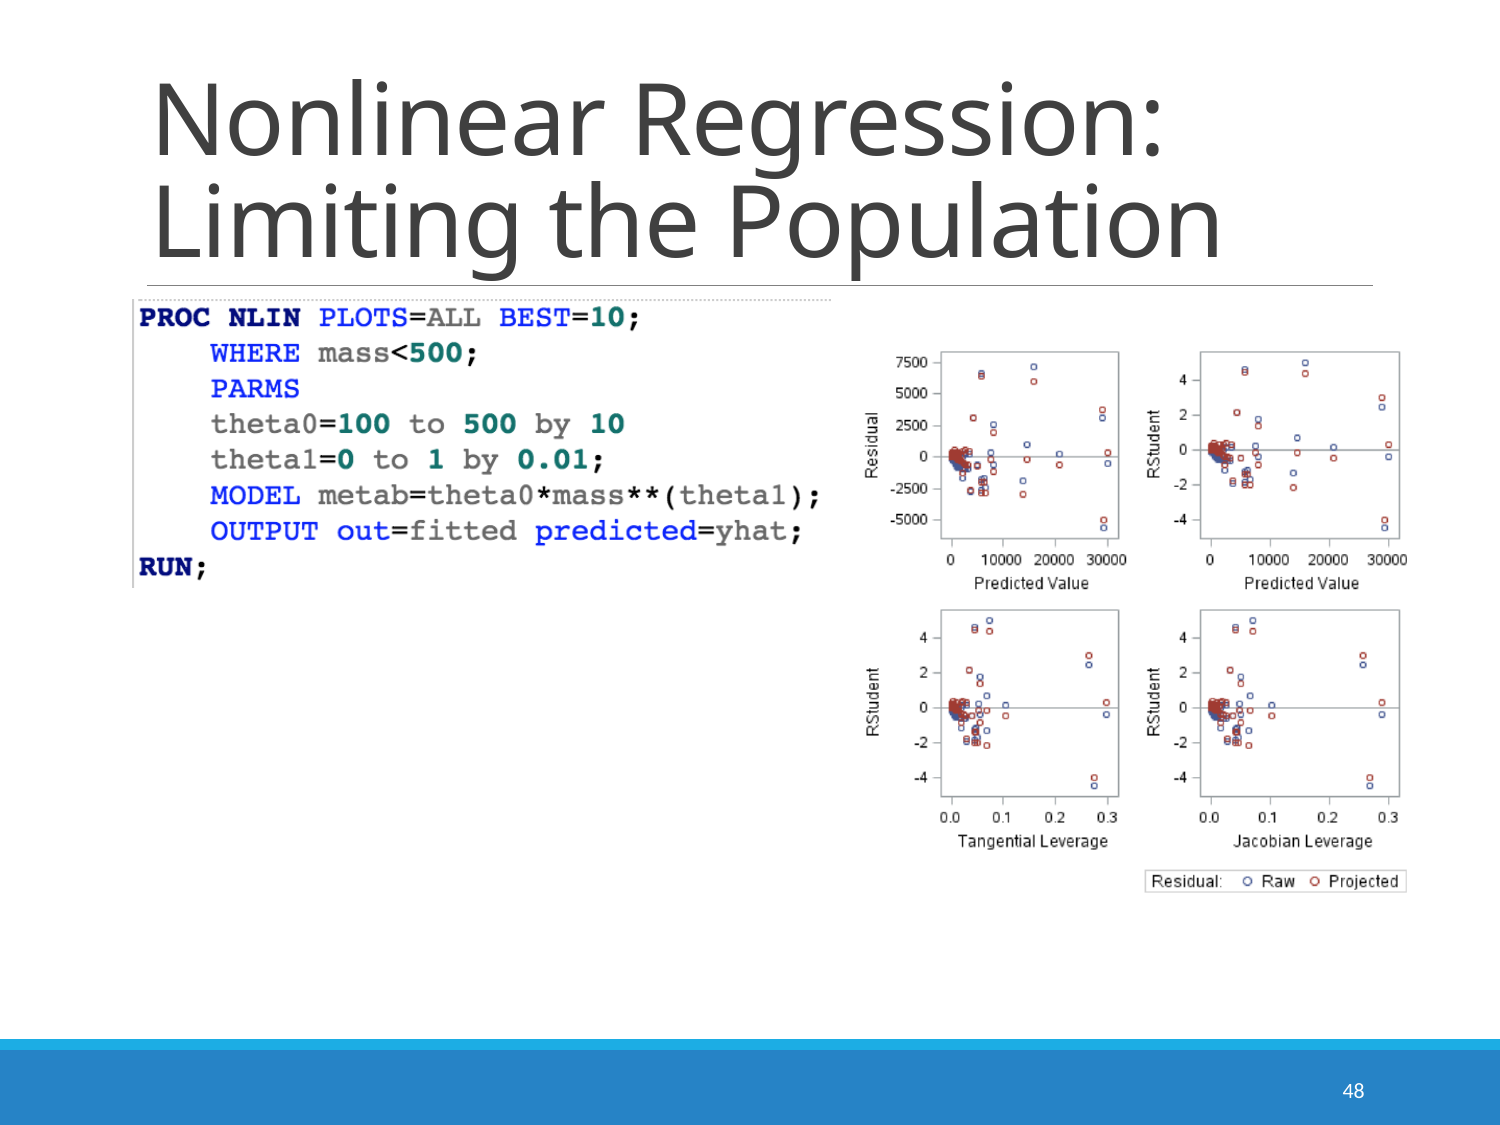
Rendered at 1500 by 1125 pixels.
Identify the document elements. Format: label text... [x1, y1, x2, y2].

picture [849, 336, 1413, 902]
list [132, 299, 831, 588]
slide_number 48 [1218, 1059, 1380, 1120]
title Nonlinear Regression: Limiting the Population [135, 47, 1373, 285]
